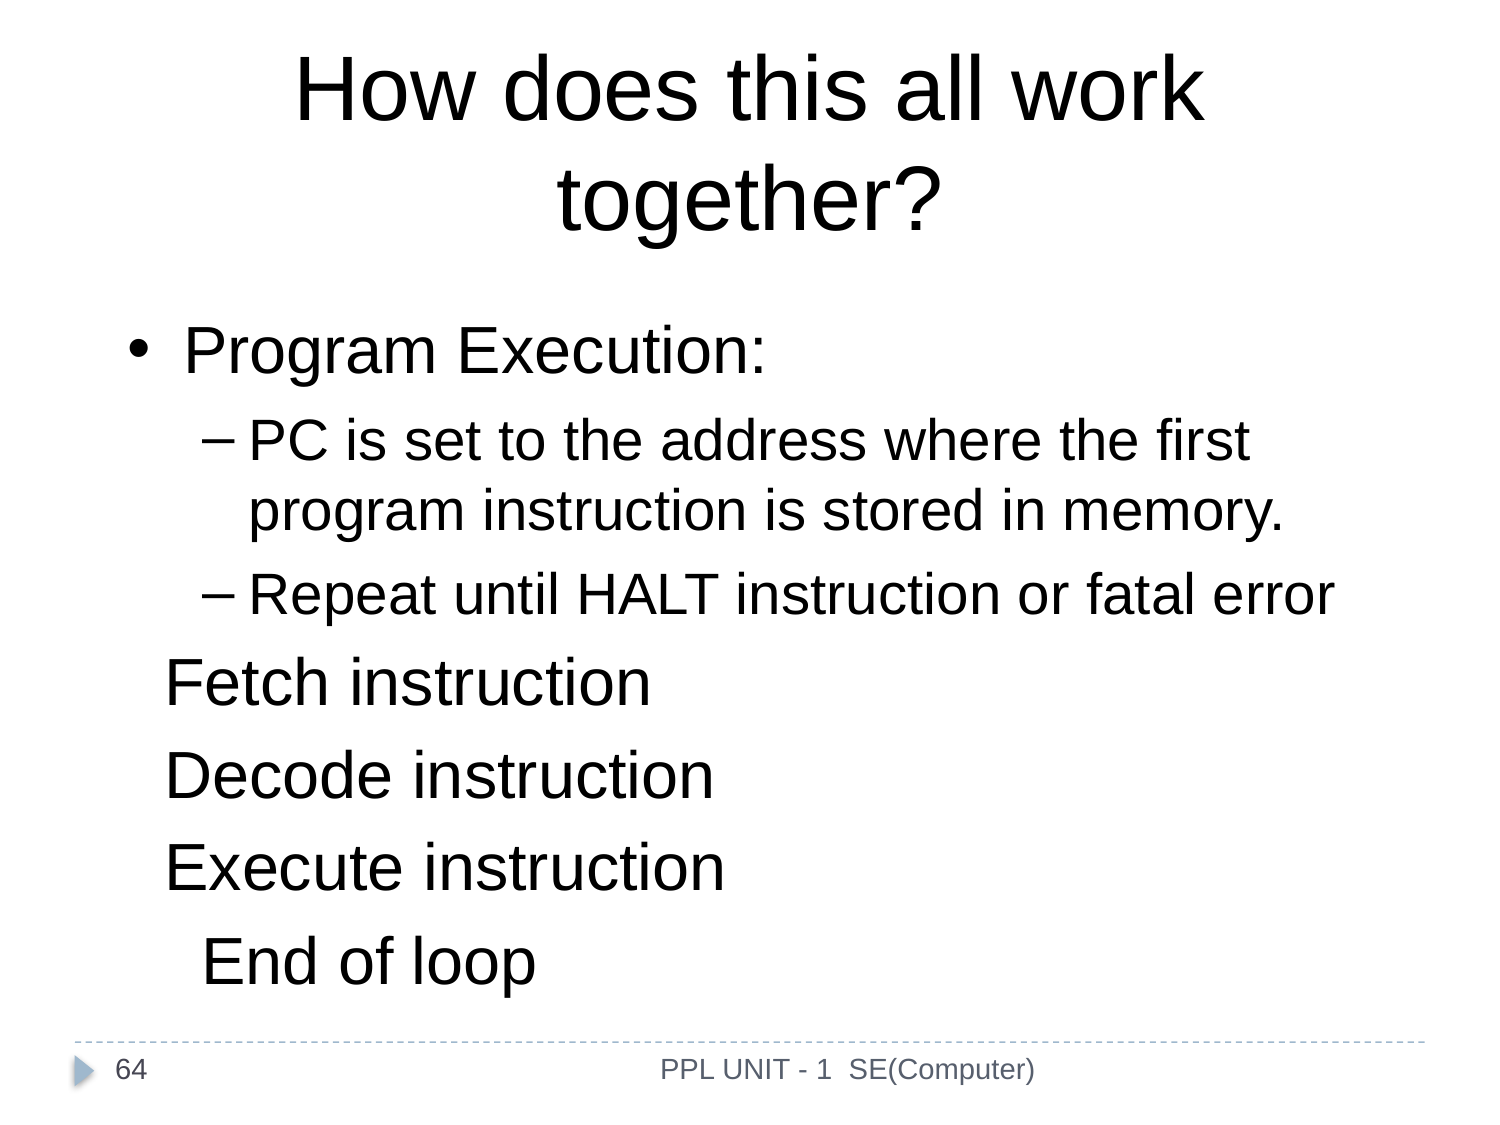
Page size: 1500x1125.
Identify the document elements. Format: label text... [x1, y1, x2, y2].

footer PPL UNIT - 1 SE(Computer) [475, 1042, 1051, 1103]
text_box How does this all work together? [74, 21, 1425, 257]
text_box Program Execution: PC is set to the address where the first program instruction is stored in memory. Repeat until HALT instruction or fatal error Fetch instruction Decode instruction Execute instruction End of loop [112, 299, 1388, 1091]
slide_number 64 [100, 1042, 426, 1103]
